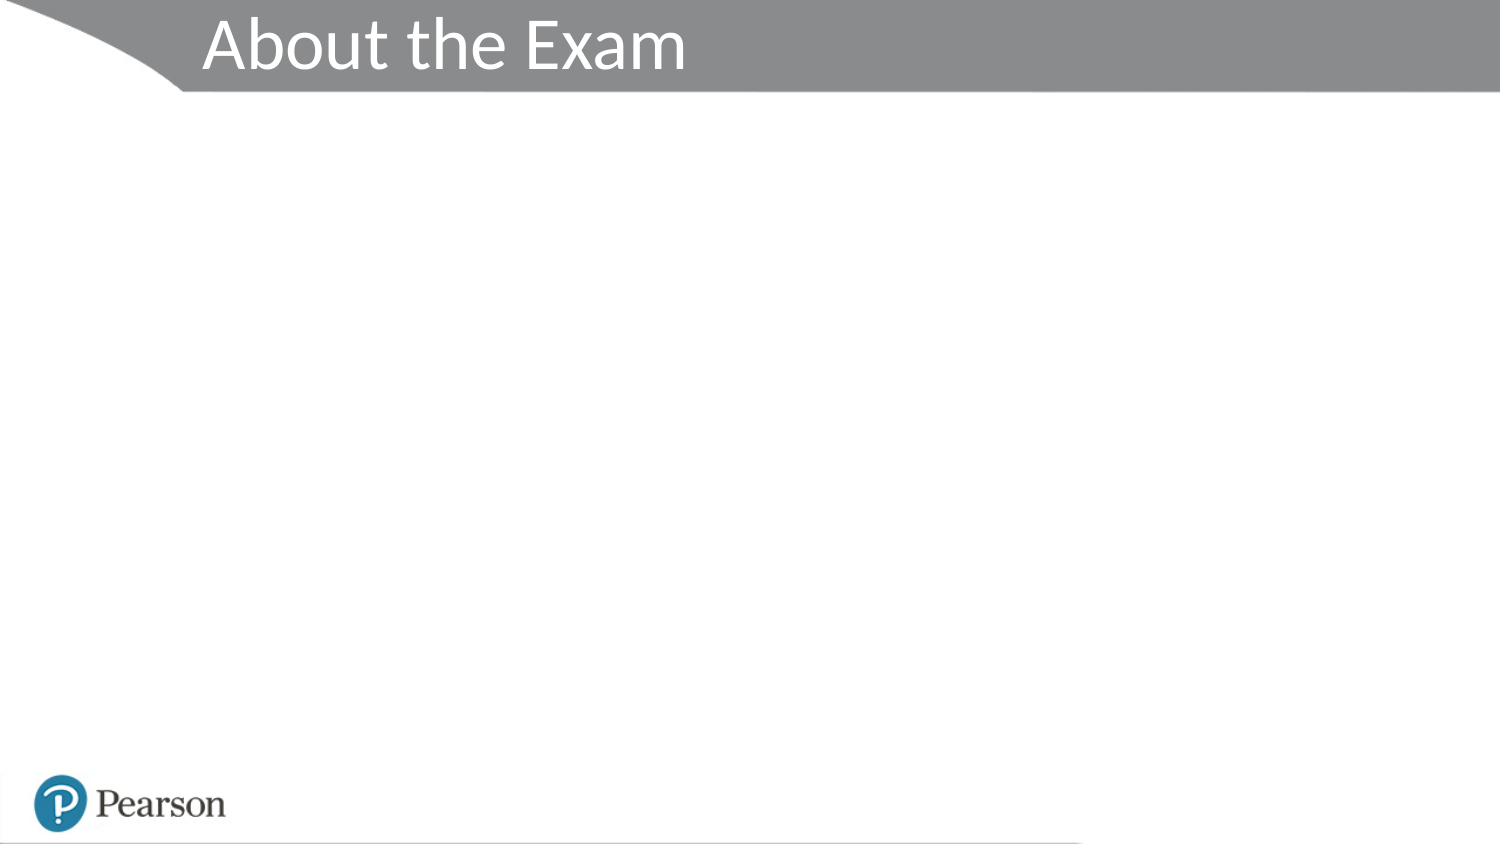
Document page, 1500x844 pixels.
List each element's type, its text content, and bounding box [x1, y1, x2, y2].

picture [0, 0, 1500, 844]
title About the Exam [187, 0, 1426, 79]
